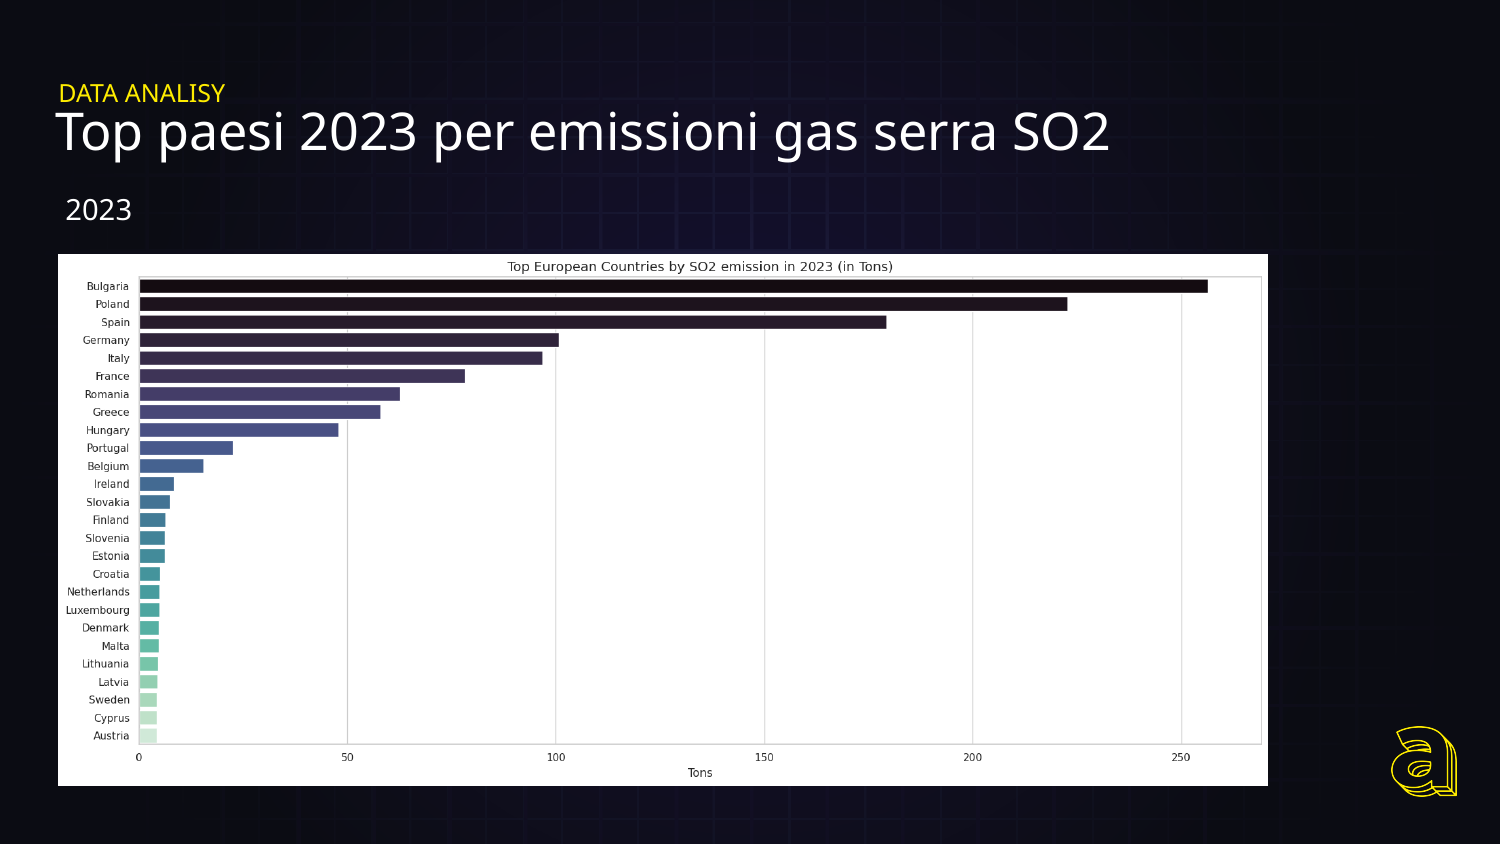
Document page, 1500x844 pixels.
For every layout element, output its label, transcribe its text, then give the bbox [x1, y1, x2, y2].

subtitle DATA ANALISY [58, 57, 979, 114]
text_box Top paesi 2023 per emissioni gas serra SO2 [40, 83, 1284, 177]
picture [0, 0, 1500, 844]
text_box 2023 [50, 170, 1208, 241]
